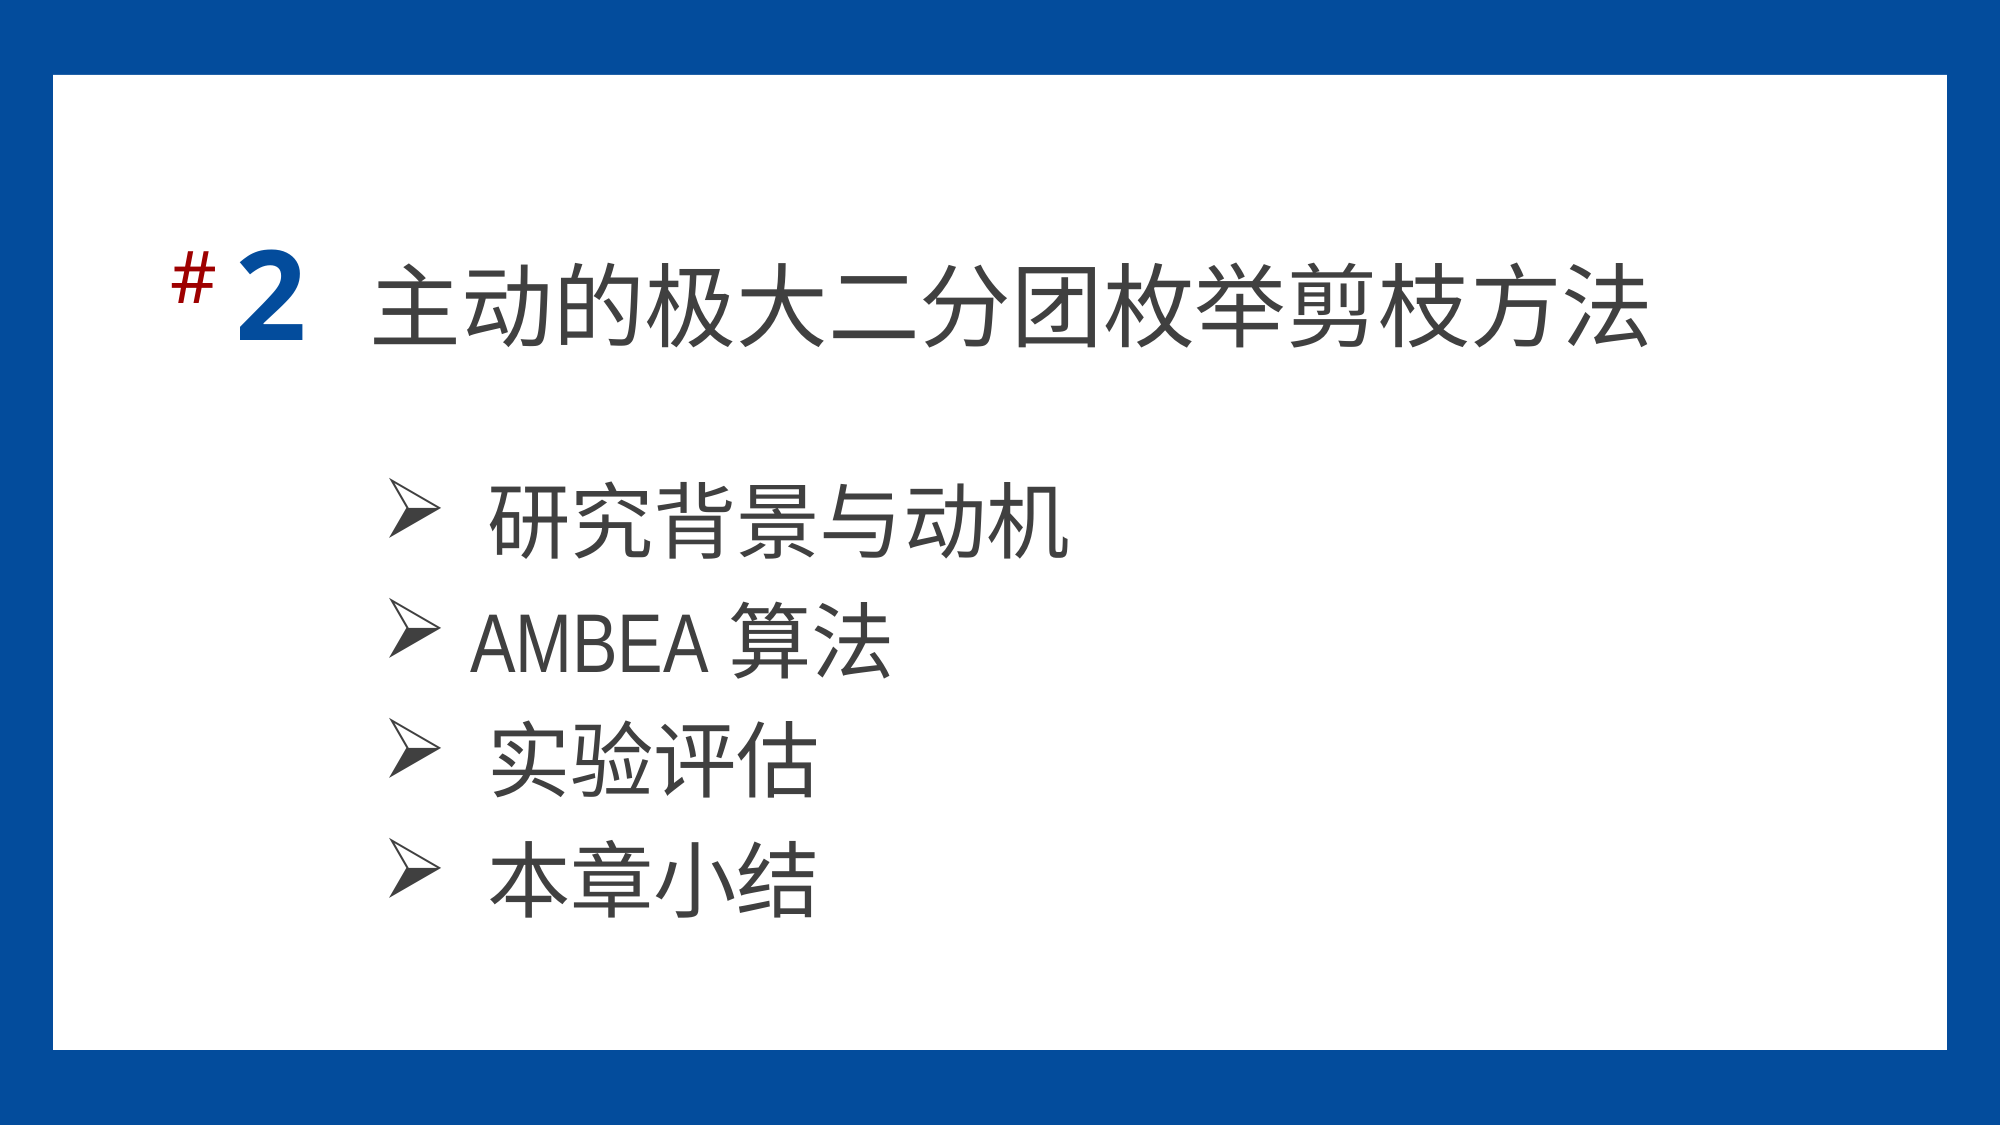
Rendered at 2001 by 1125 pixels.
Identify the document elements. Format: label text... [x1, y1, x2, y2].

text_box # 2 主动的极大二分团枚举剪枝方法 研究背景与动机 AMBEA算法 实验评估 本章小结 [155, 208, 1845, 936]
text_box [52, 74, 1948, 1051]
